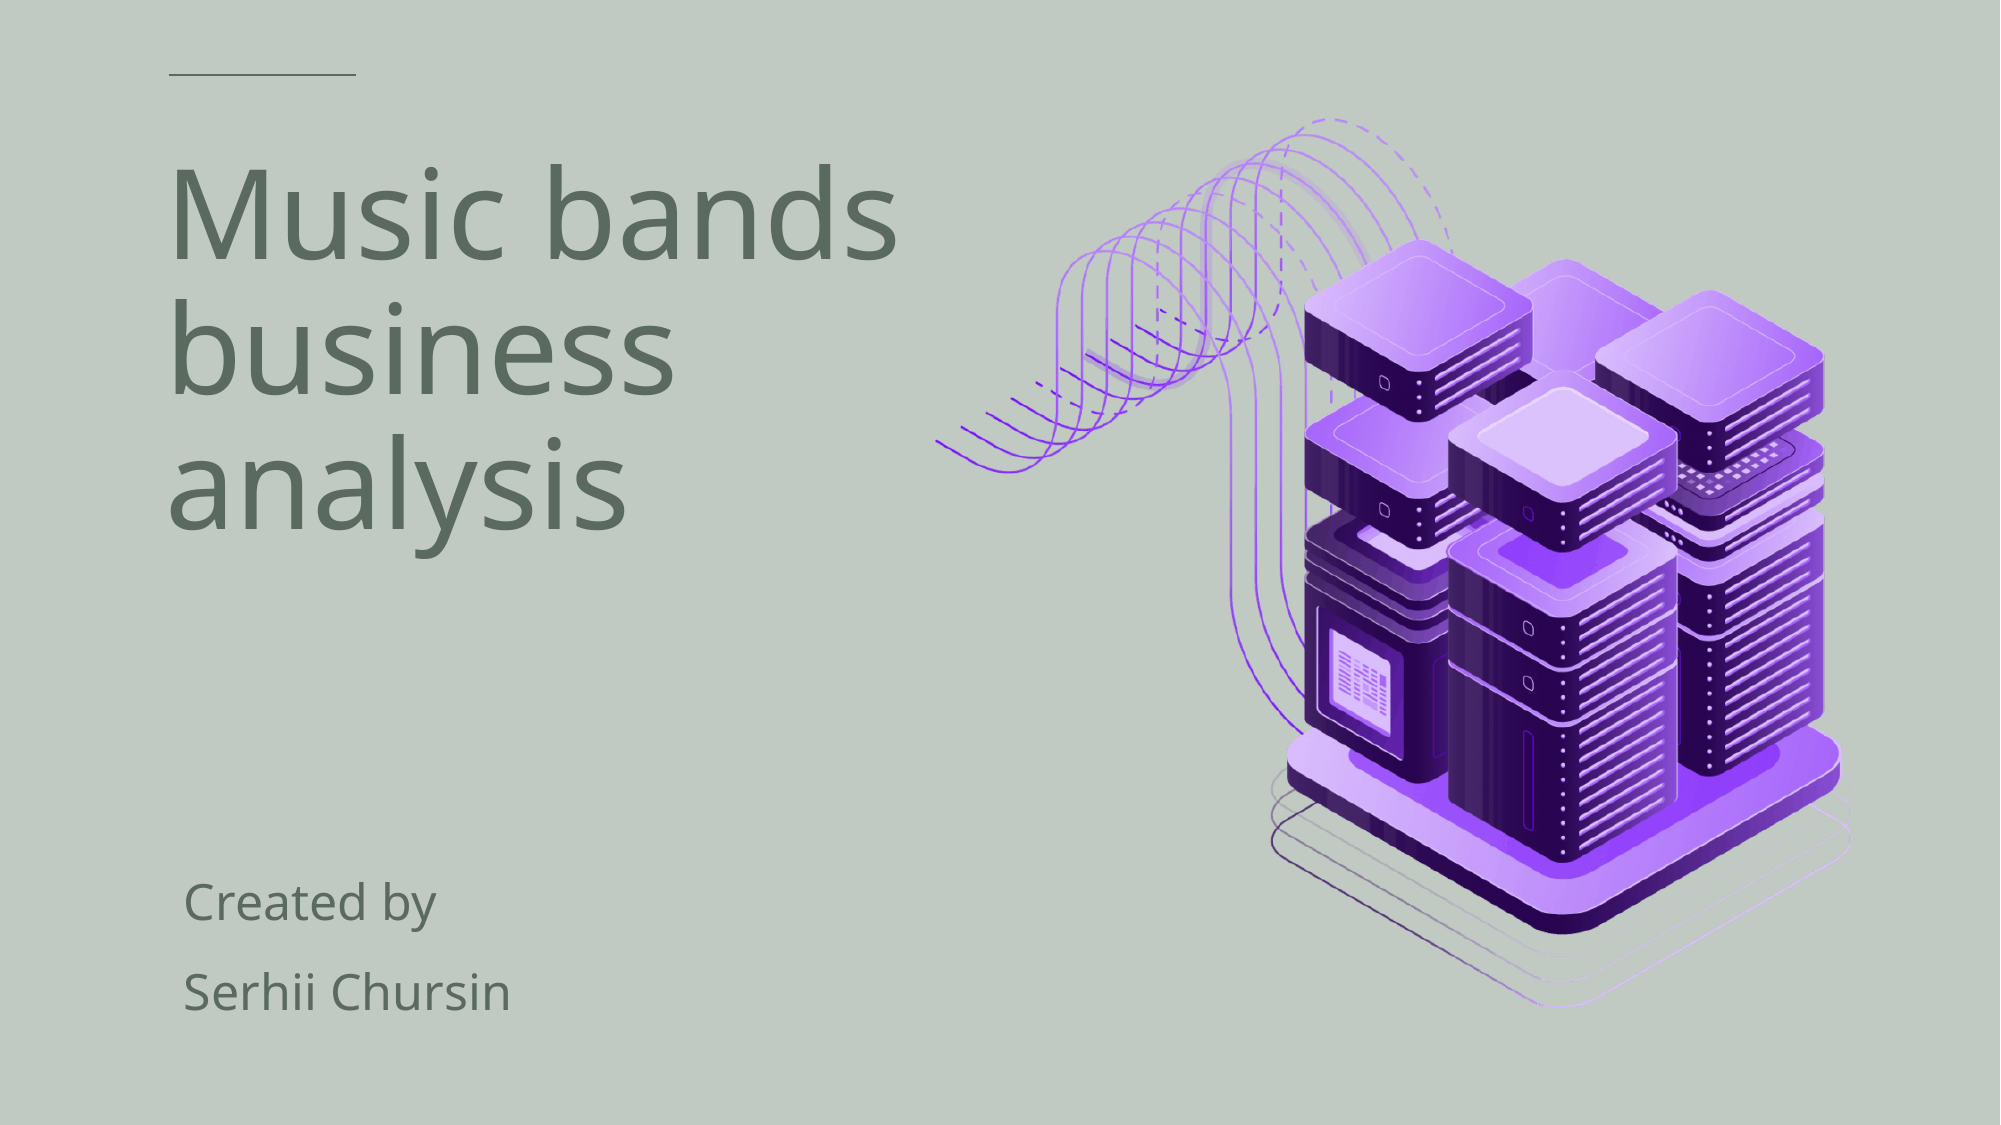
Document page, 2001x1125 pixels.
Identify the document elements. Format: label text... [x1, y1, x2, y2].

title Music bands business analysis [150, 143, 934, 632]
picture [934, 118, 1850, 1007]
list Created by Serhii Chursin [168, 833, 698, 992]
